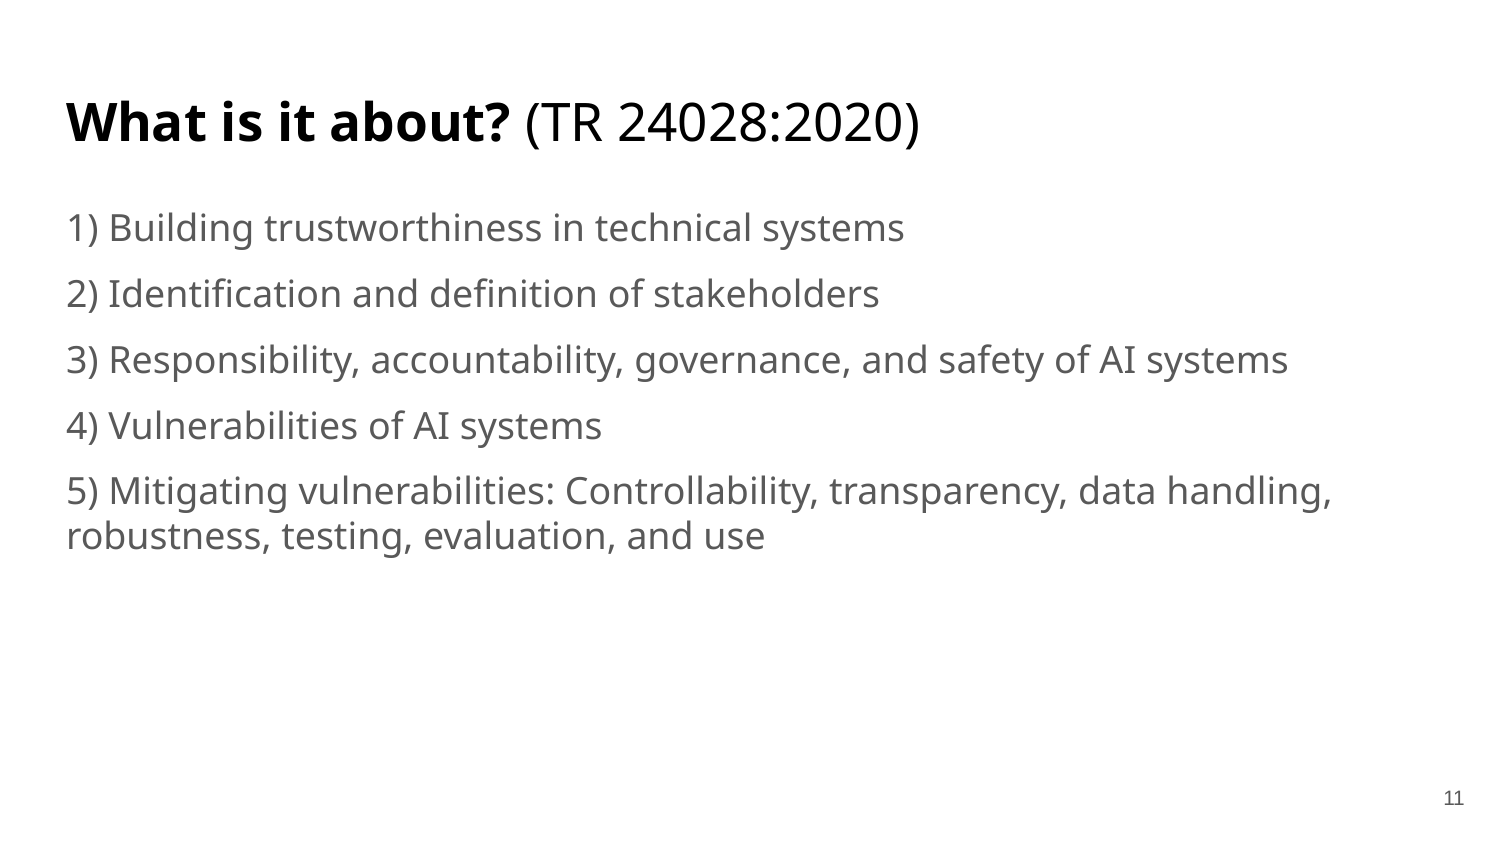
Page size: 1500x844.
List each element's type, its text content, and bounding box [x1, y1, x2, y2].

list 1) Building trustworthiness in technical systems 2) Identification and definition of stakeholders 3) Responsibility, accountability, governance, and safety of AI systems 4) Vulnerabilities of AI systems 5) Mitigating vulnerabilities: Controllability, transparency, data handling, robustness, testing, evaluation, and use [51, 189, 1449, 694]
title What is it about? (TR 24028:2020) [51, 72, 1449, 167]
slide_number ‹#› [1389, 764, 1480, 830]
